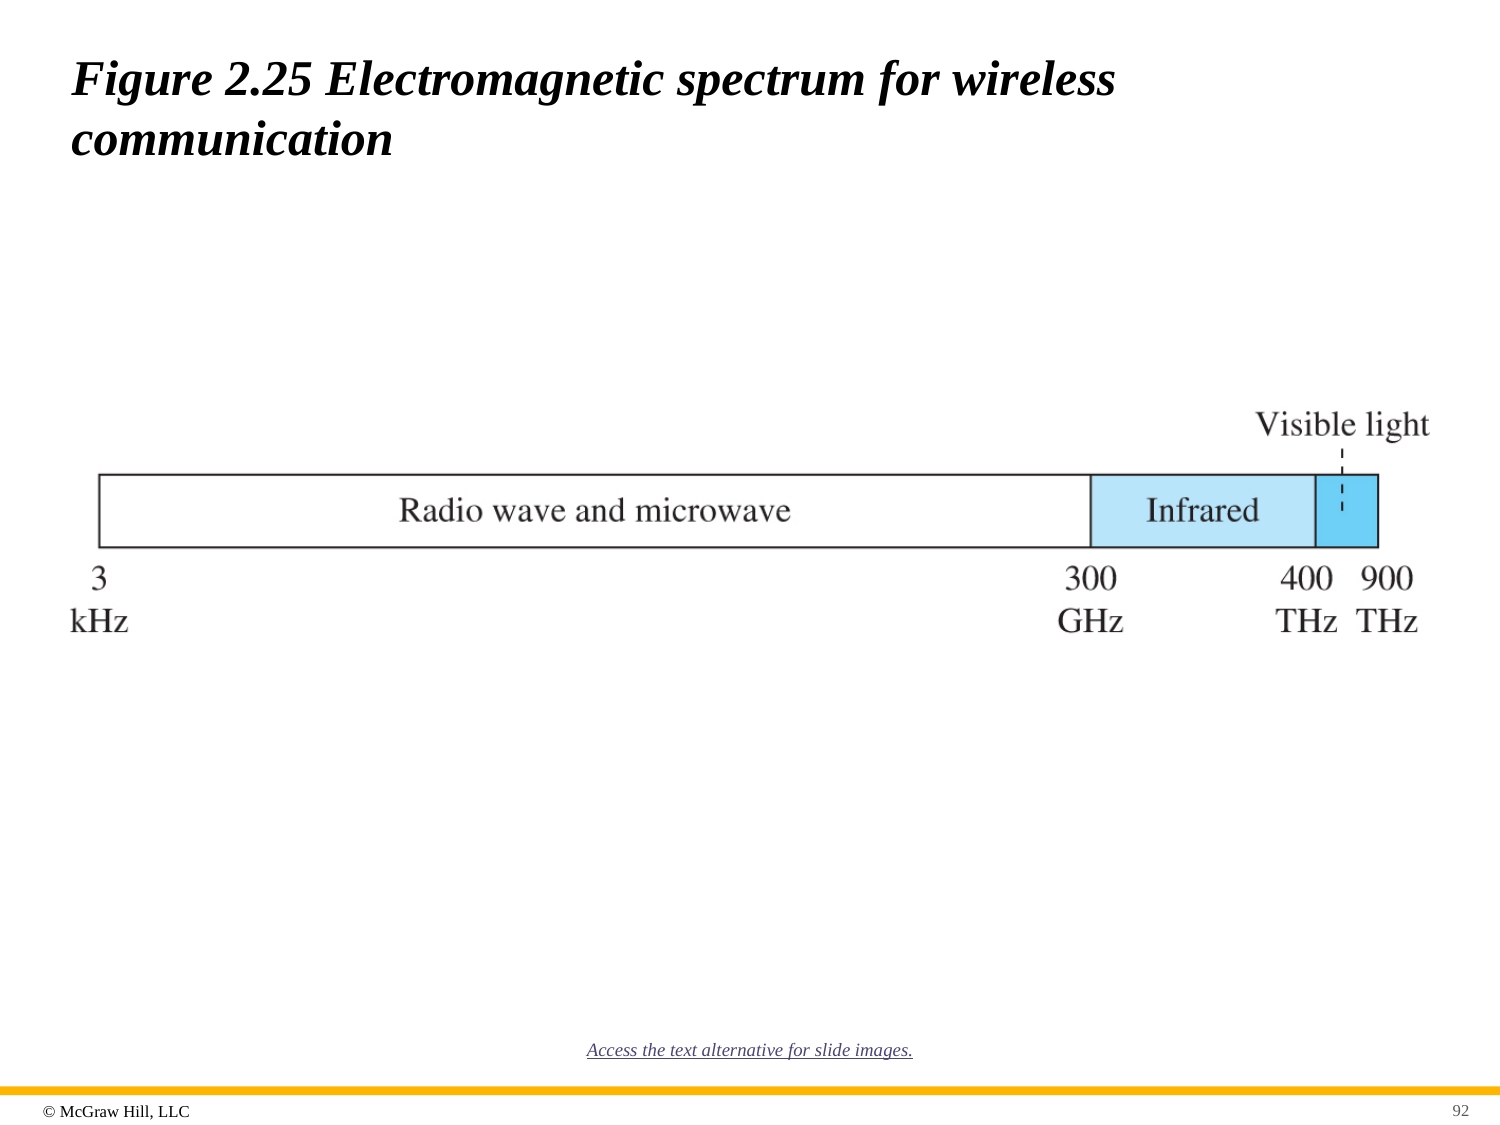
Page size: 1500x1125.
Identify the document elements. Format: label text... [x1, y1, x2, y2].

slide_number 92 [1418, 1096, 1477, 1123]
title Figure 2.25 Electromagnetic spectrum for wireless communication [56, 50, 1444, 162]
list Access the text alternative for slide images. [525, 1033, 975, 1066]
picture [70, 406, 1430, 647]
